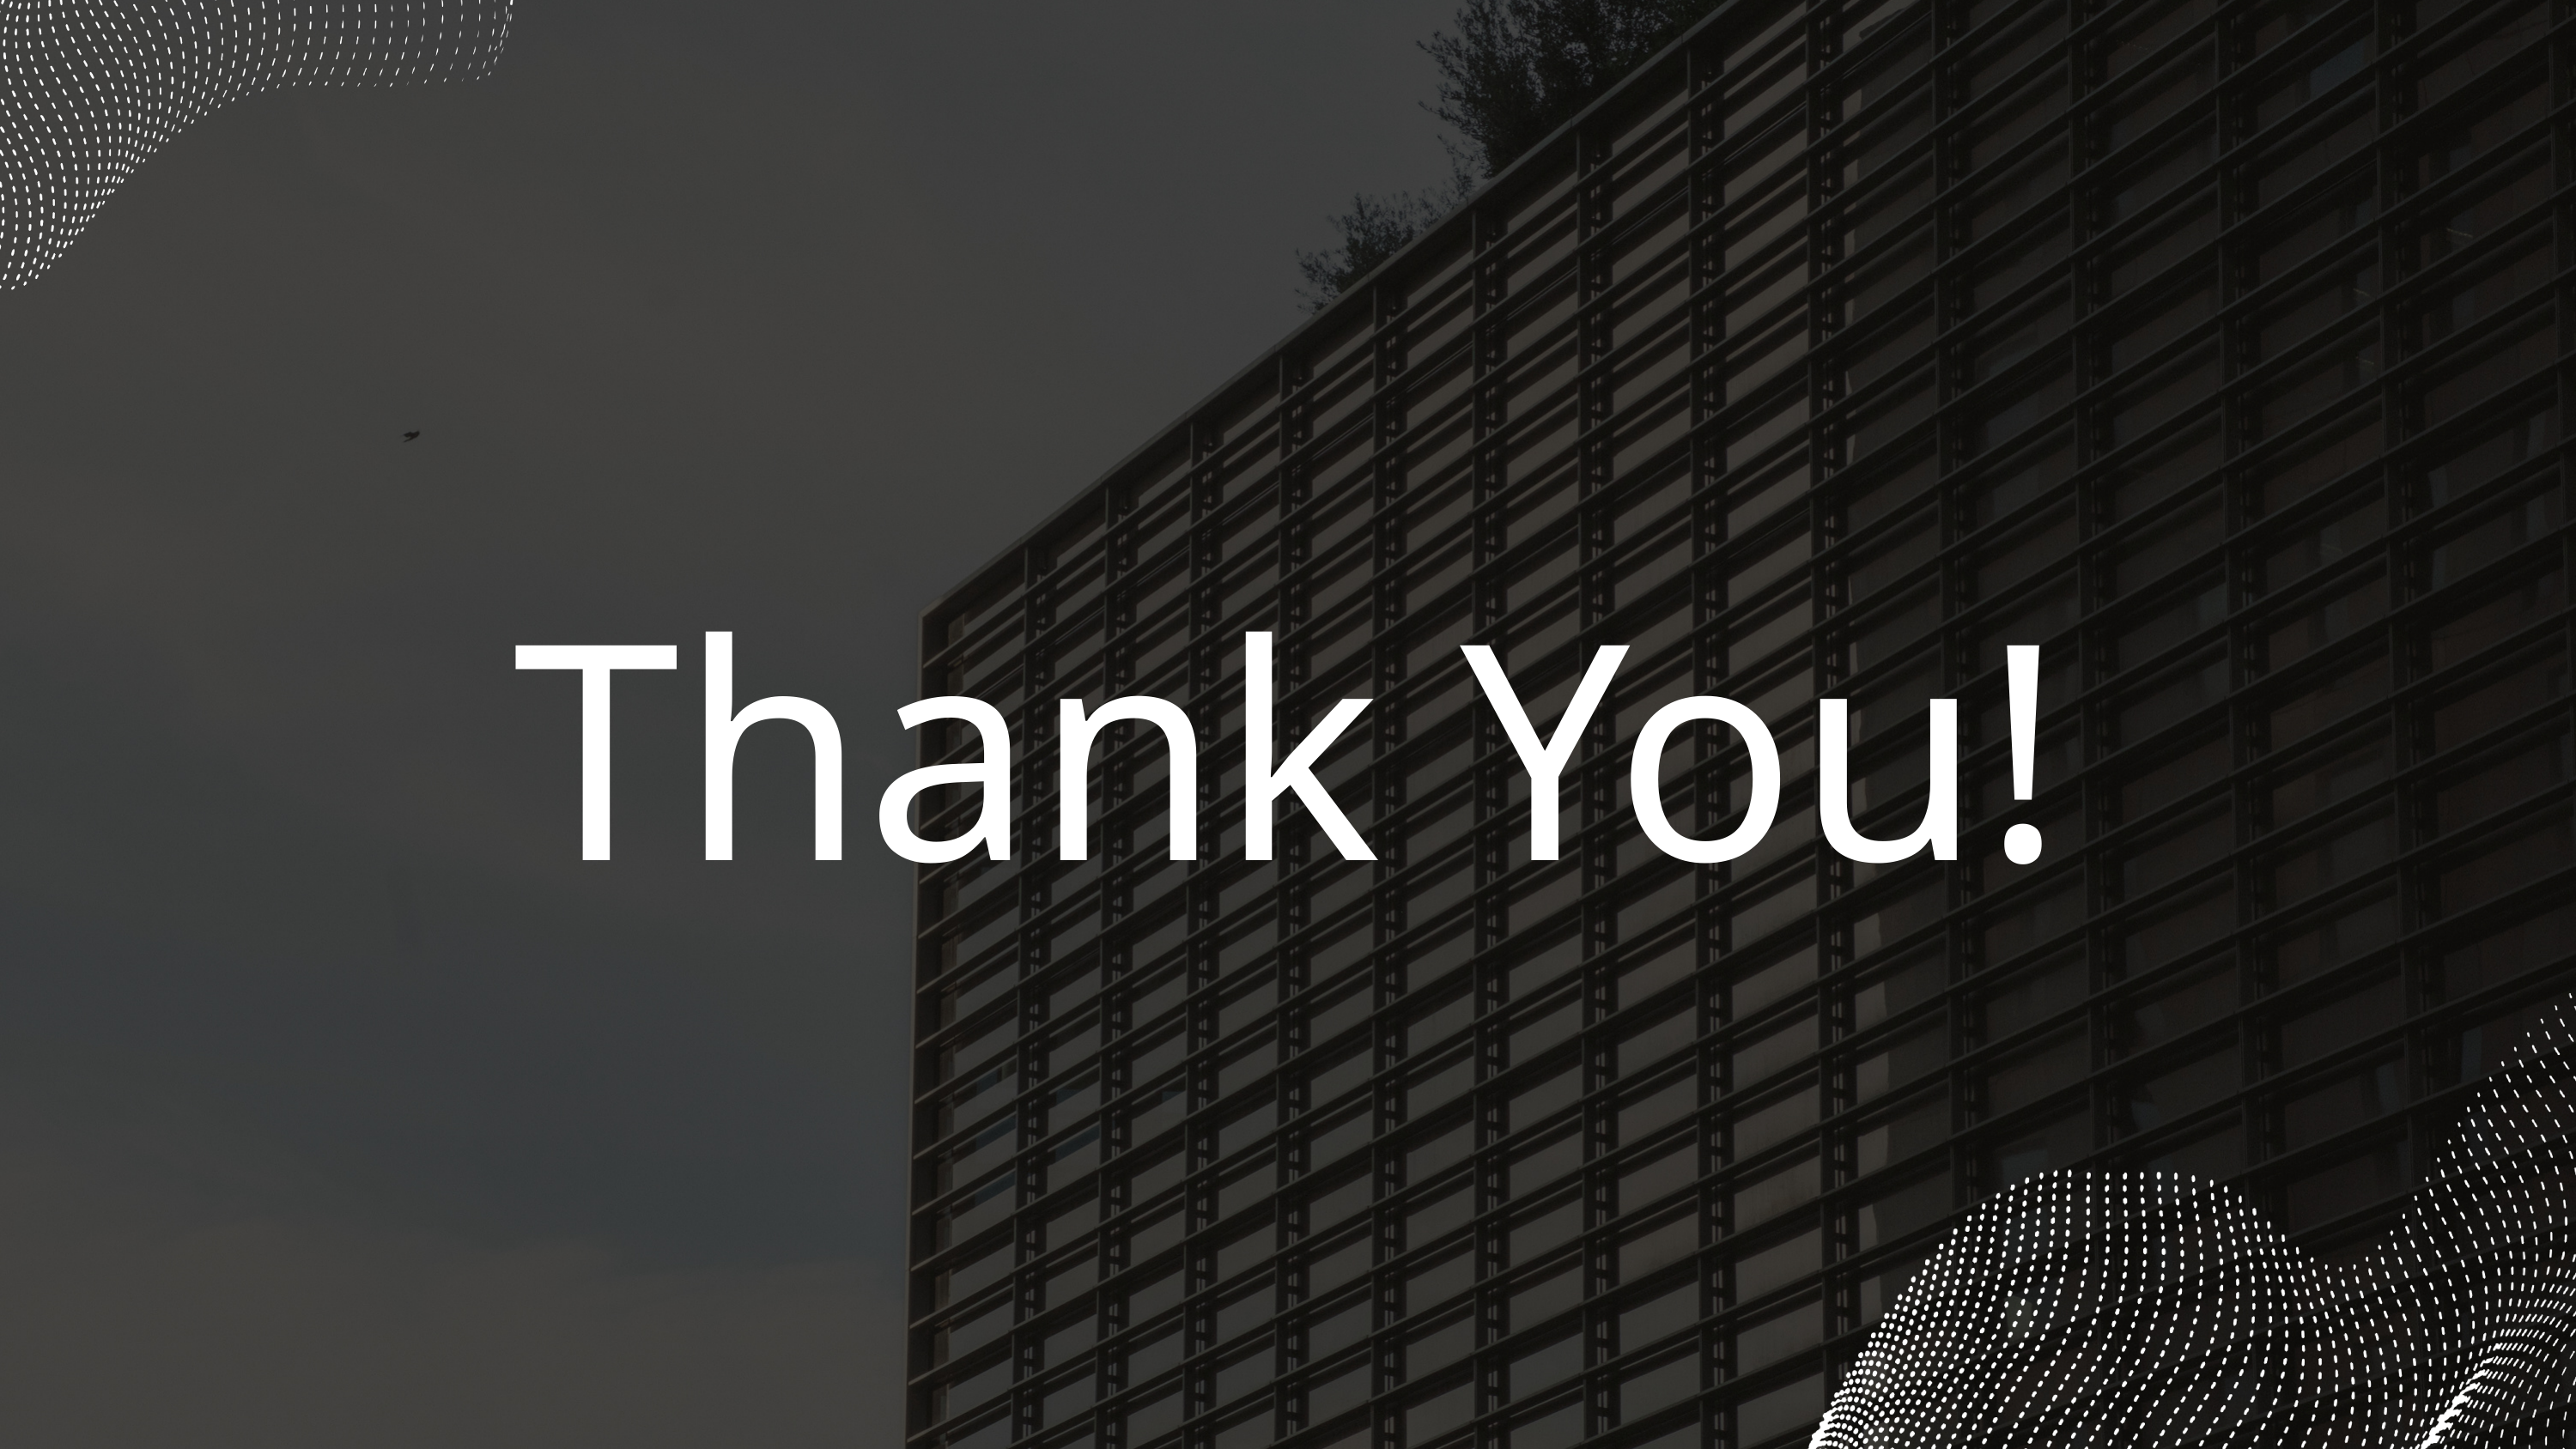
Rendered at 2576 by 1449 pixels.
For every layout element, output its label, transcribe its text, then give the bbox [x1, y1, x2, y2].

text_box [0, 0, 595, 421]
text_box [1604, 864, 2576, 1449]
text_box [0, 0, 2576, 1449]
text_box Thank You! [476, 499, 2101, 921]
